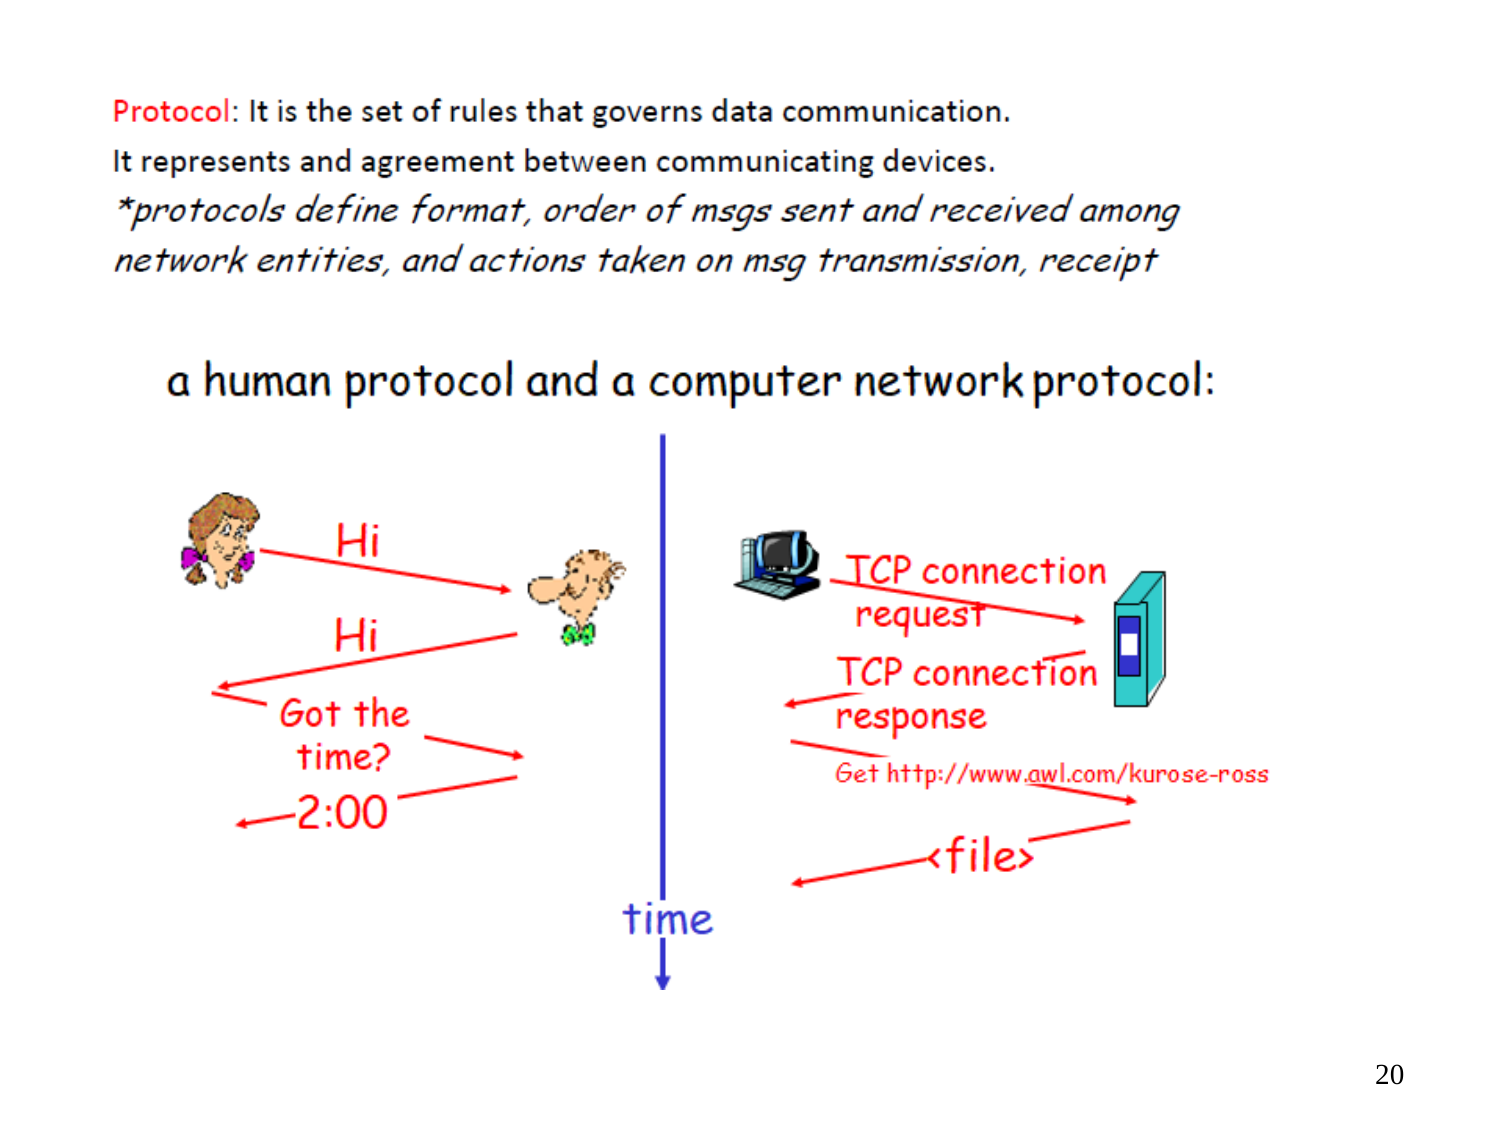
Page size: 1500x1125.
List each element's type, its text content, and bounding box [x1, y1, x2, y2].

text_box 20 [1317, 1048, 1420, 1124]
picture [153, 348, 1337, 990]
picture [92, 74, 1197, 309]
